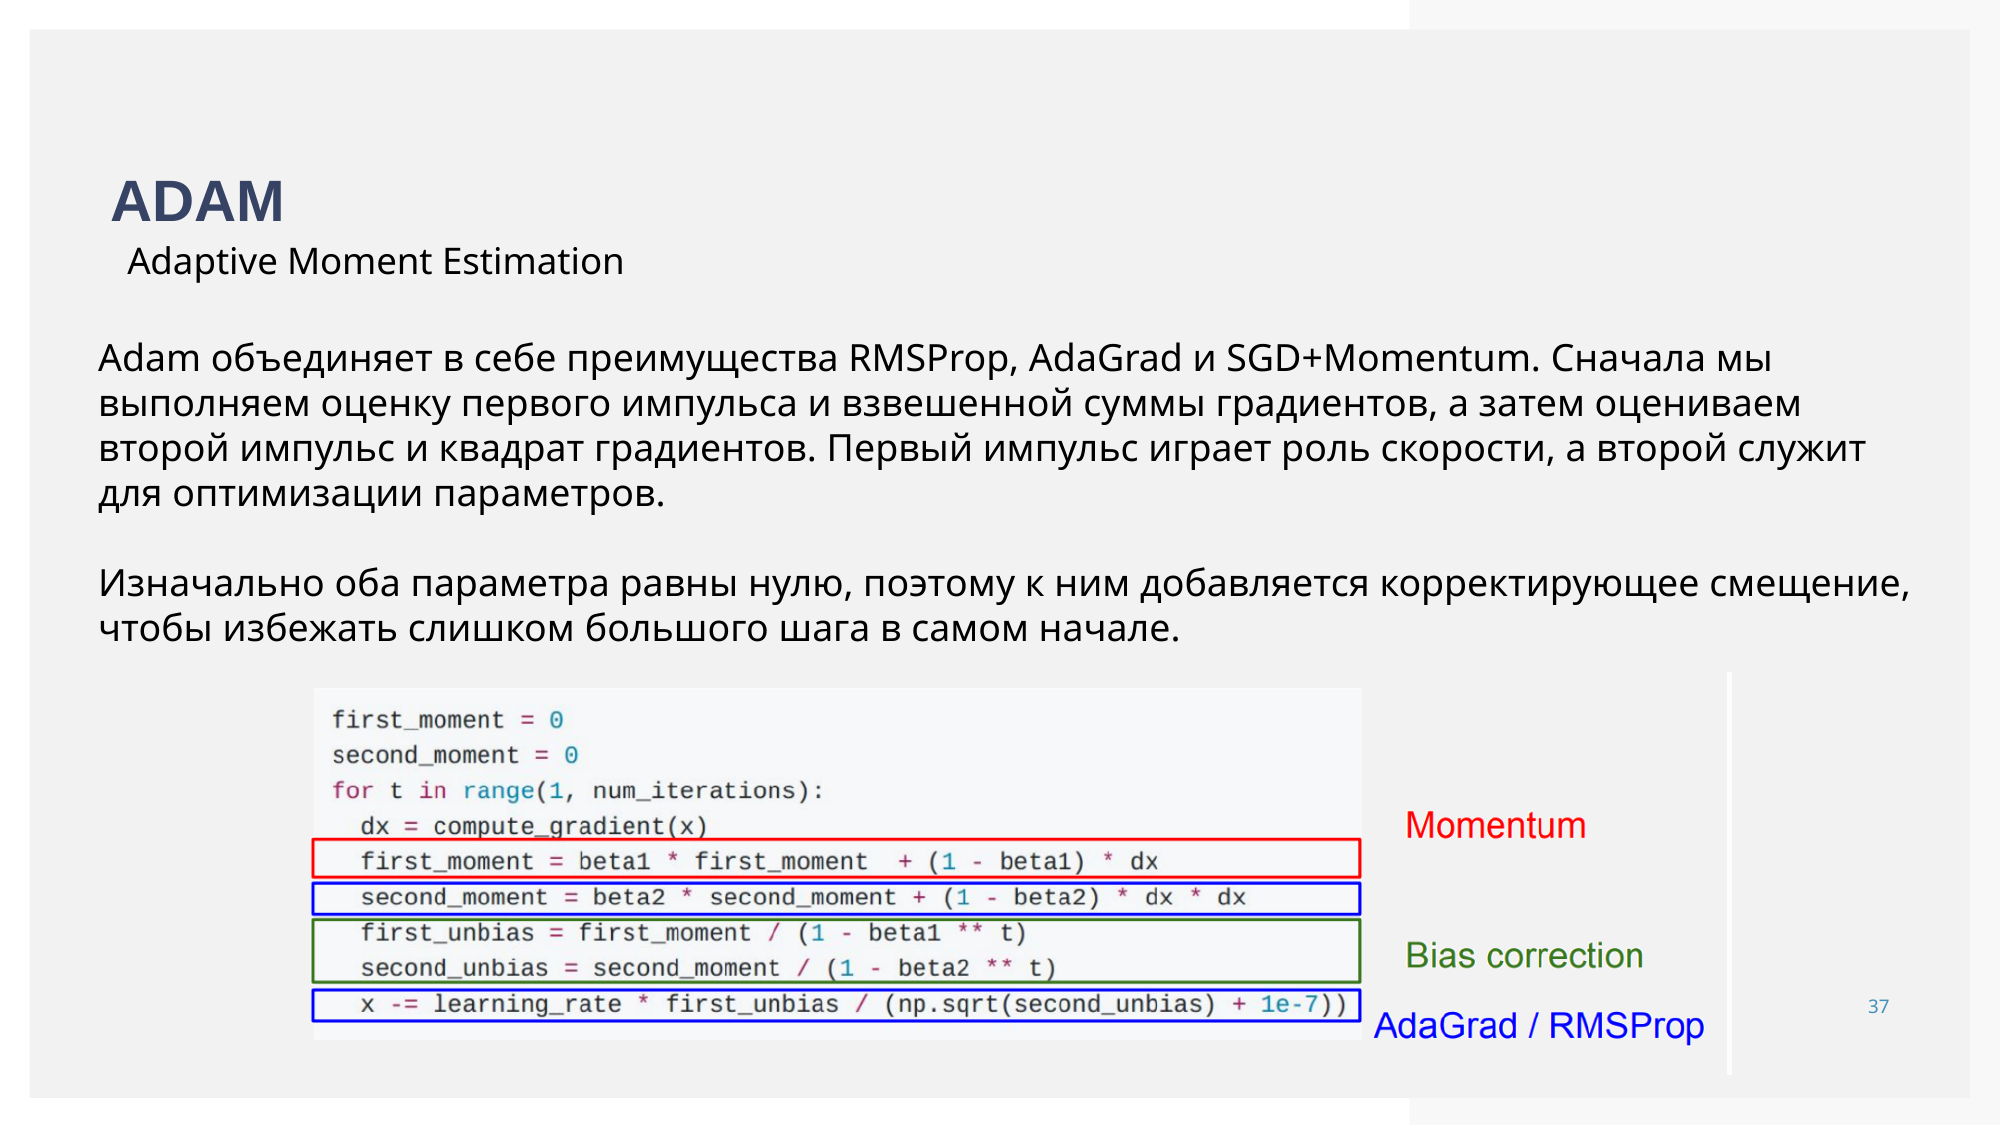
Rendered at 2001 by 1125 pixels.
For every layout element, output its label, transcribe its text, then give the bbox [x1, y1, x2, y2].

slide_number 37 [1738, 977, 1905, 1037]
title Adam [95, 115, 1905, 311]
text_box Adam объединяет в себе преимущества RMSProp, AdaGrad и SGD+Momentum. Сначала мы выполняем оценку первого импульса и взвешенной суммы градиентов, а затем оцениваем второй импульс и квадрат градиентов. Первый импульс играет роль скорости, а второй служит для оптимизации параметров. Изначально оба параметра равны нулю, поэтому к ним добавляется корректирующее смещение, чтобы избежать слишком большого шага в самом начале. [83, 326, 1944, 657]
picture [294, 672, 1733, 1075]
